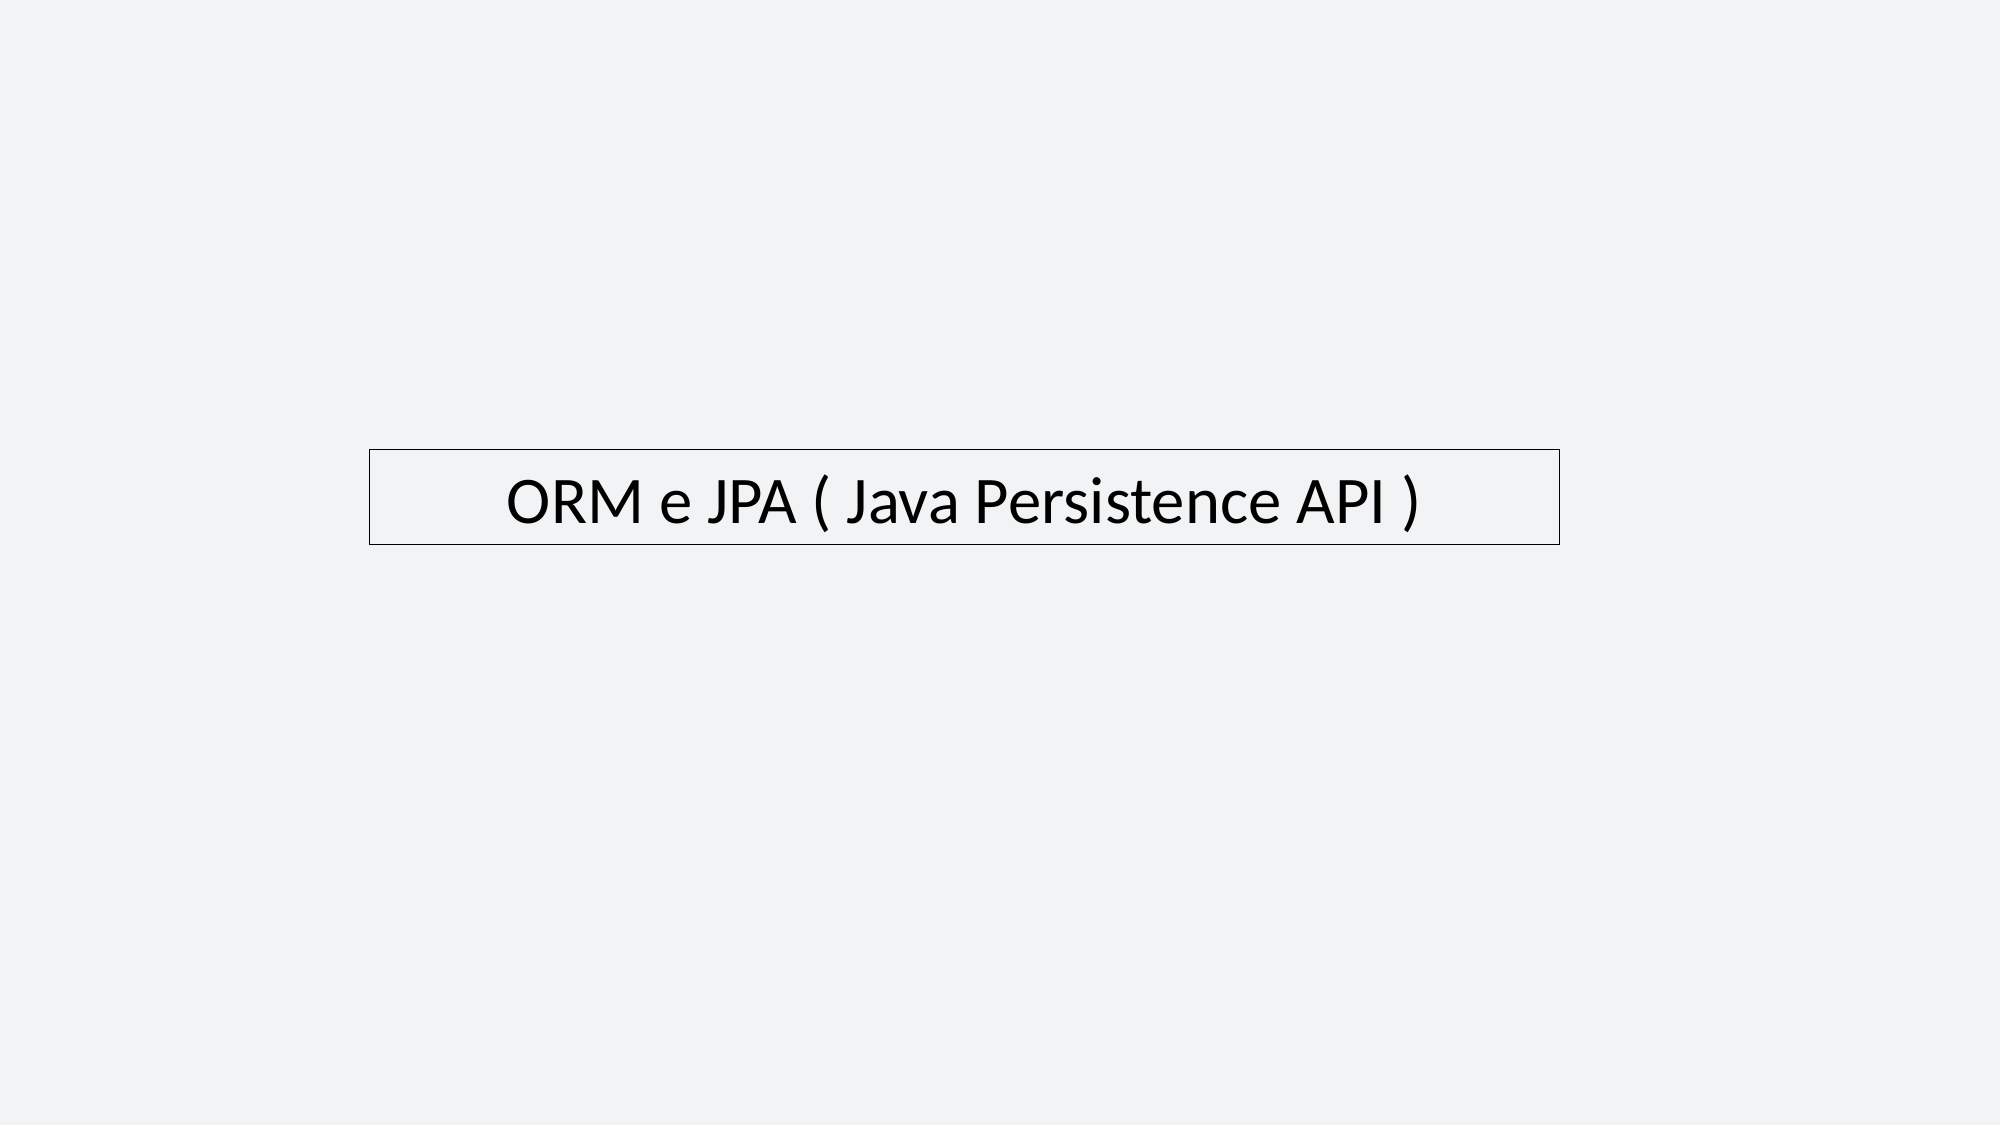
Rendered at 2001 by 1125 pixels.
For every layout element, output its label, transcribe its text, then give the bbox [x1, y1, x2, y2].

text_box ORM e JPA ( Java Persistence API ) [369, 449, 1560, 545]
